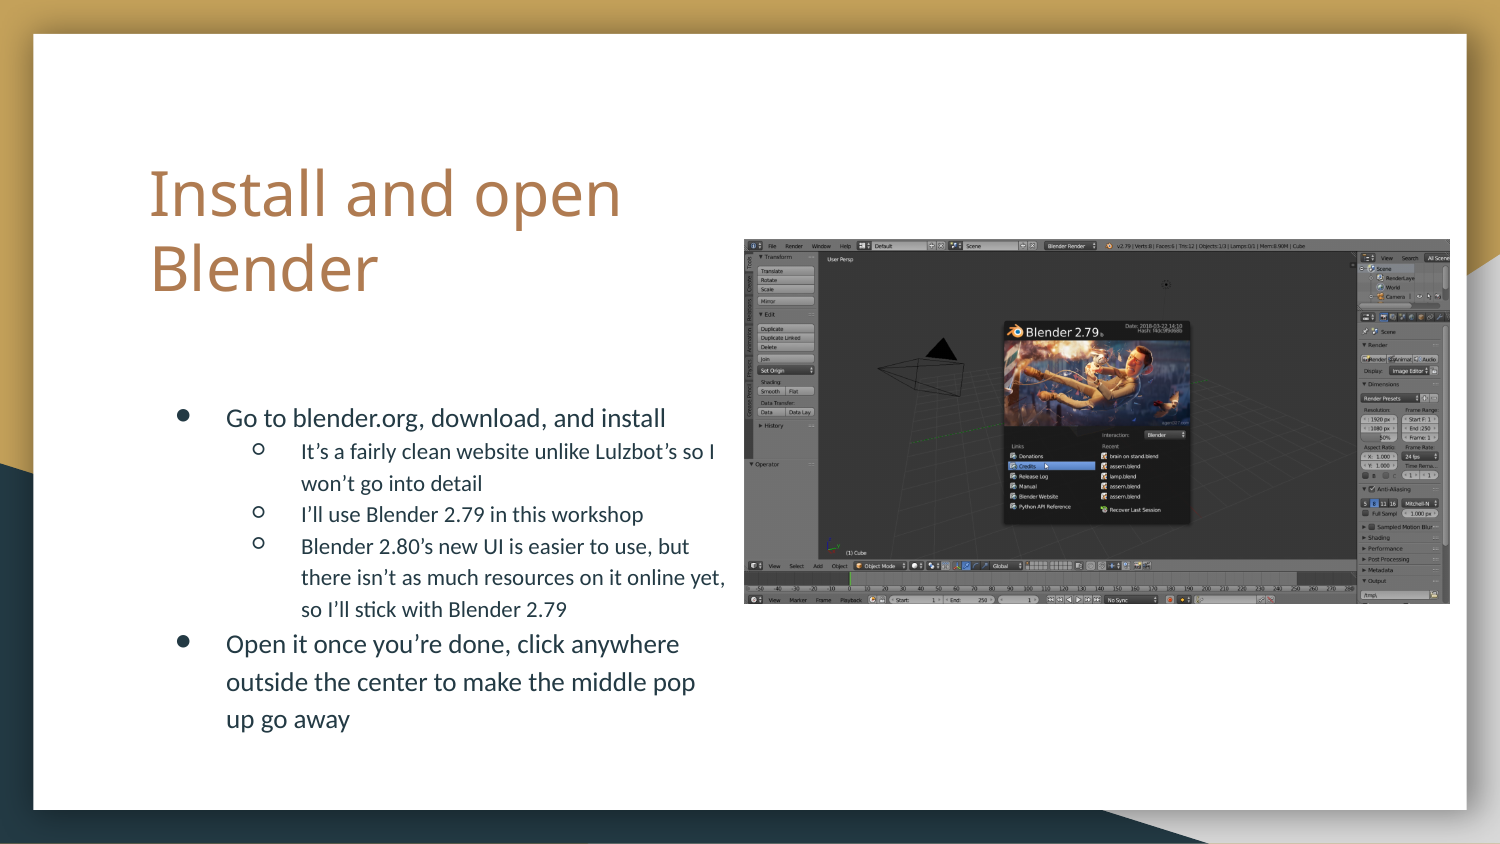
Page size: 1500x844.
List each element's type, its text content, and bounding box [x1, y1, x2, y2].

picture [744, 239, 1451, 604]
title Install and open Blender [134, 138, 743, 366]
list Go to blender.org, download, and install It’s a fairly clean website unlike Lulzbot’s so I won’t go into detail I’ll use Blender 2.79 in this workshop Blender 2.80’s new UI is easier to use, but there isn’t as much resources on it online yet, so I’ll stick with Blender 2.79 Open it once you’re done, click anywhere outside the center to make the middle pop up go away [136, 380, 745, 729]
